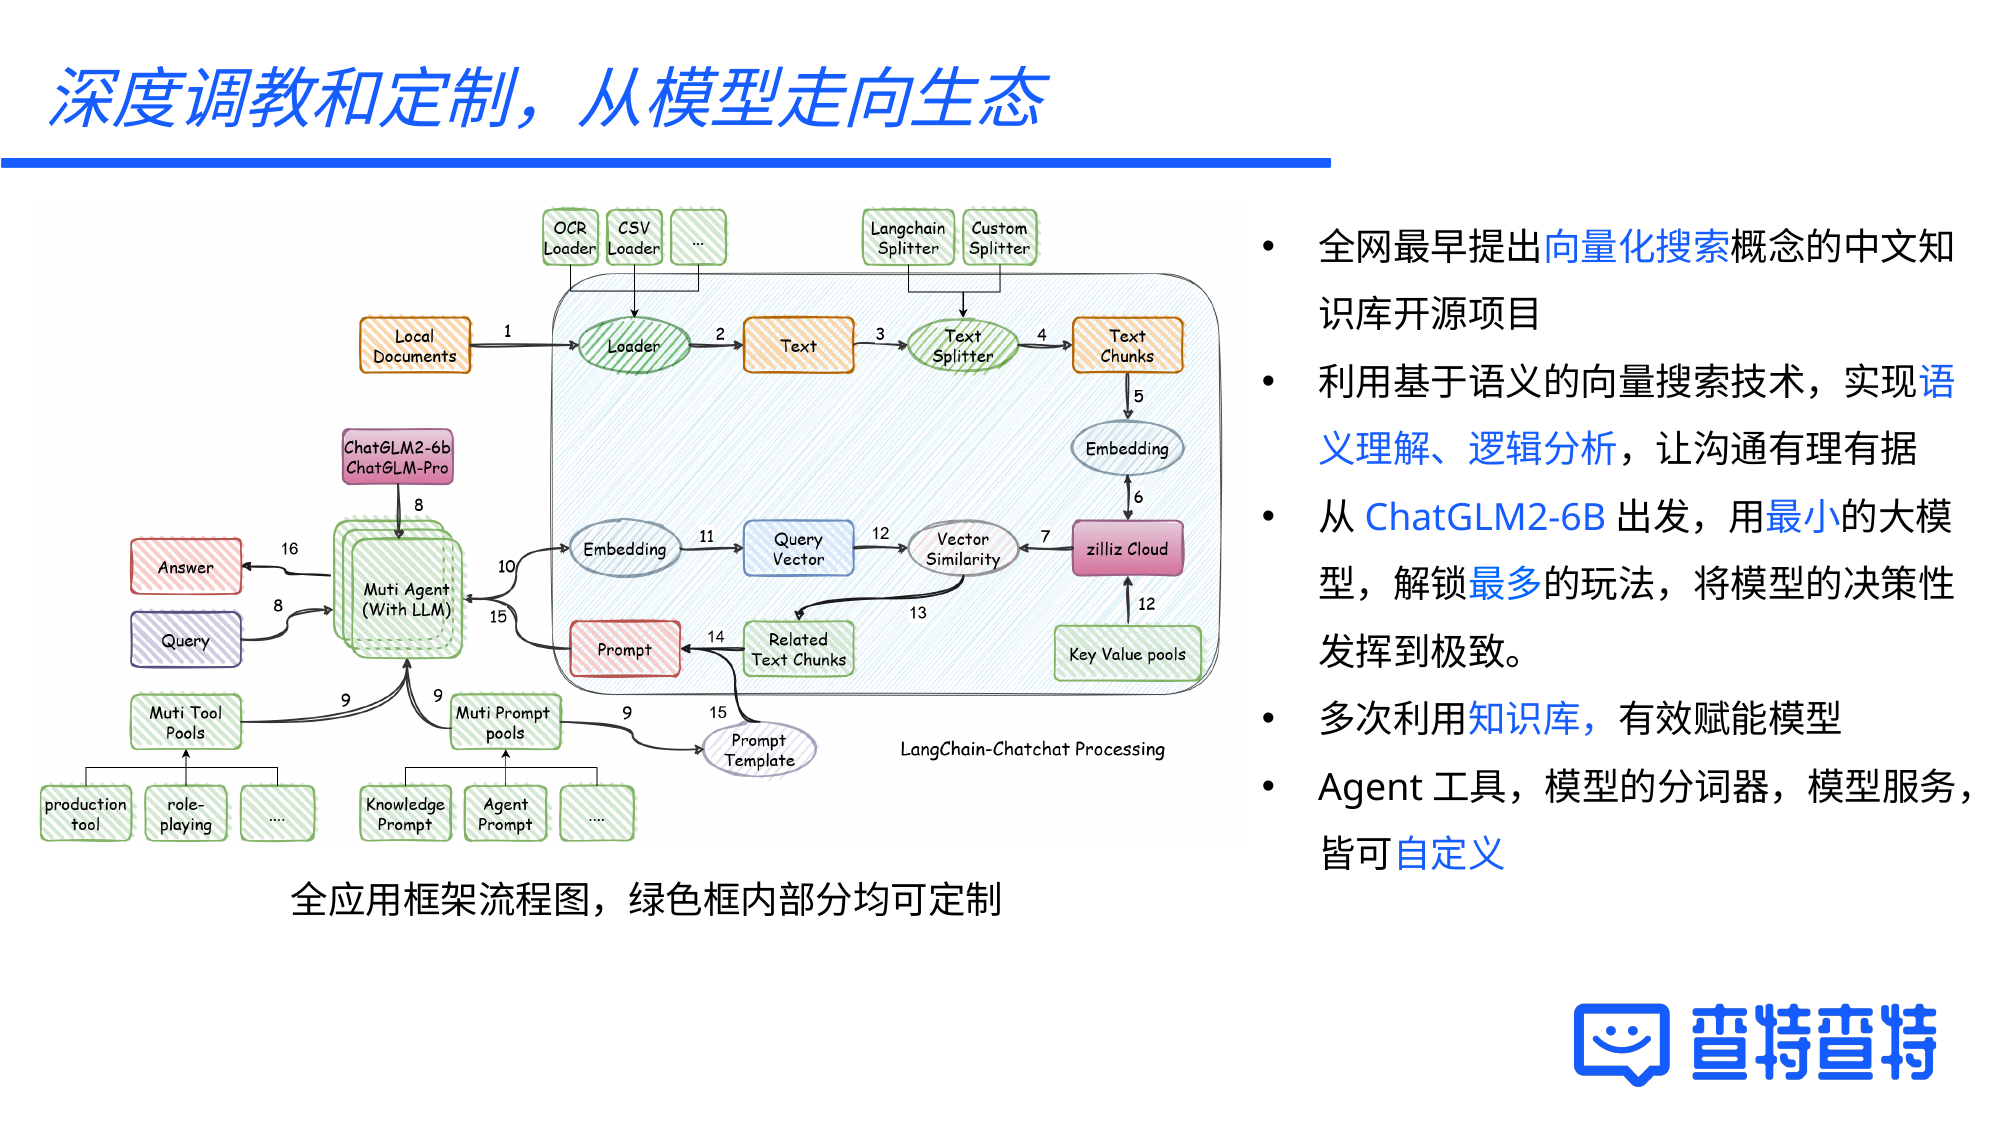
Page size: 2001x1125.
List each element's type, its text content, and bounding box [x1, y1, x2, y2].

picture [1574, 980, 2000, 1099]
text_box [0, 155, 1334, 170]
list 全网最早提出向量化搜索概念的中文知识库开源项目 利用基于语义的向量搜索技术，实现语义理解、逻辑分析，让沟通有理有据 从ChatGLM2-6B出发，用最小的大模型，解锁最多的玩法，将模型的决策性发挥到极致。 多次利用知识库，有效赋能模型 Agent工具，模型的分词器，模型服务，皆可自定义 [1246, 192, 1991, 999]
text_box 全应用框架流程图，绿色框内部分均可定制 [46, 868, 1247, 928]
picture [30, 194, 1248, 851]
title 深度调教和定制，从模型走向生态 [30, 33, 1247, 169]
